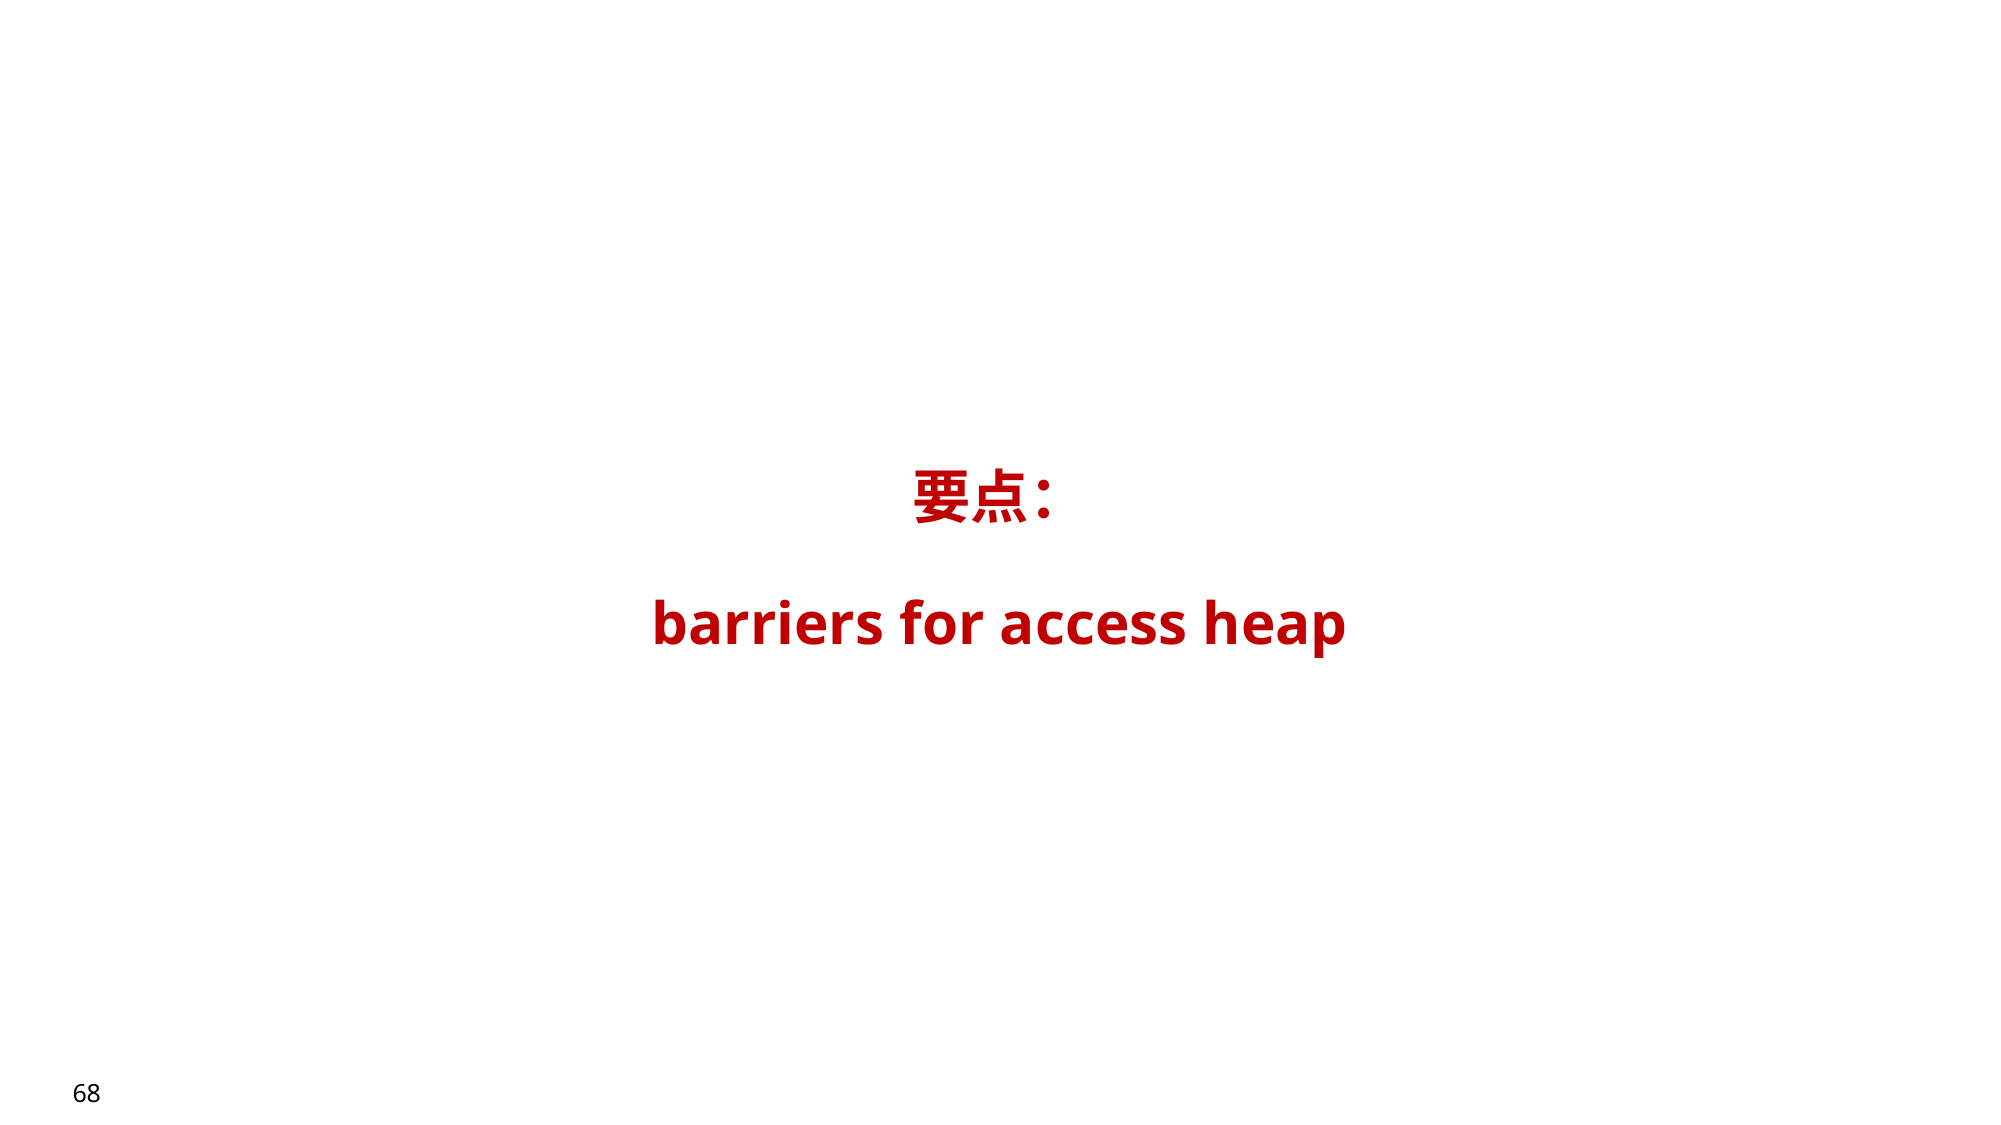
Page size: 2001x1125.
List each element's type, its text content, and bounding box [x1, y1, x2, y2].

title 要点： barriers for access heap [137, 222, 1863, 903]
